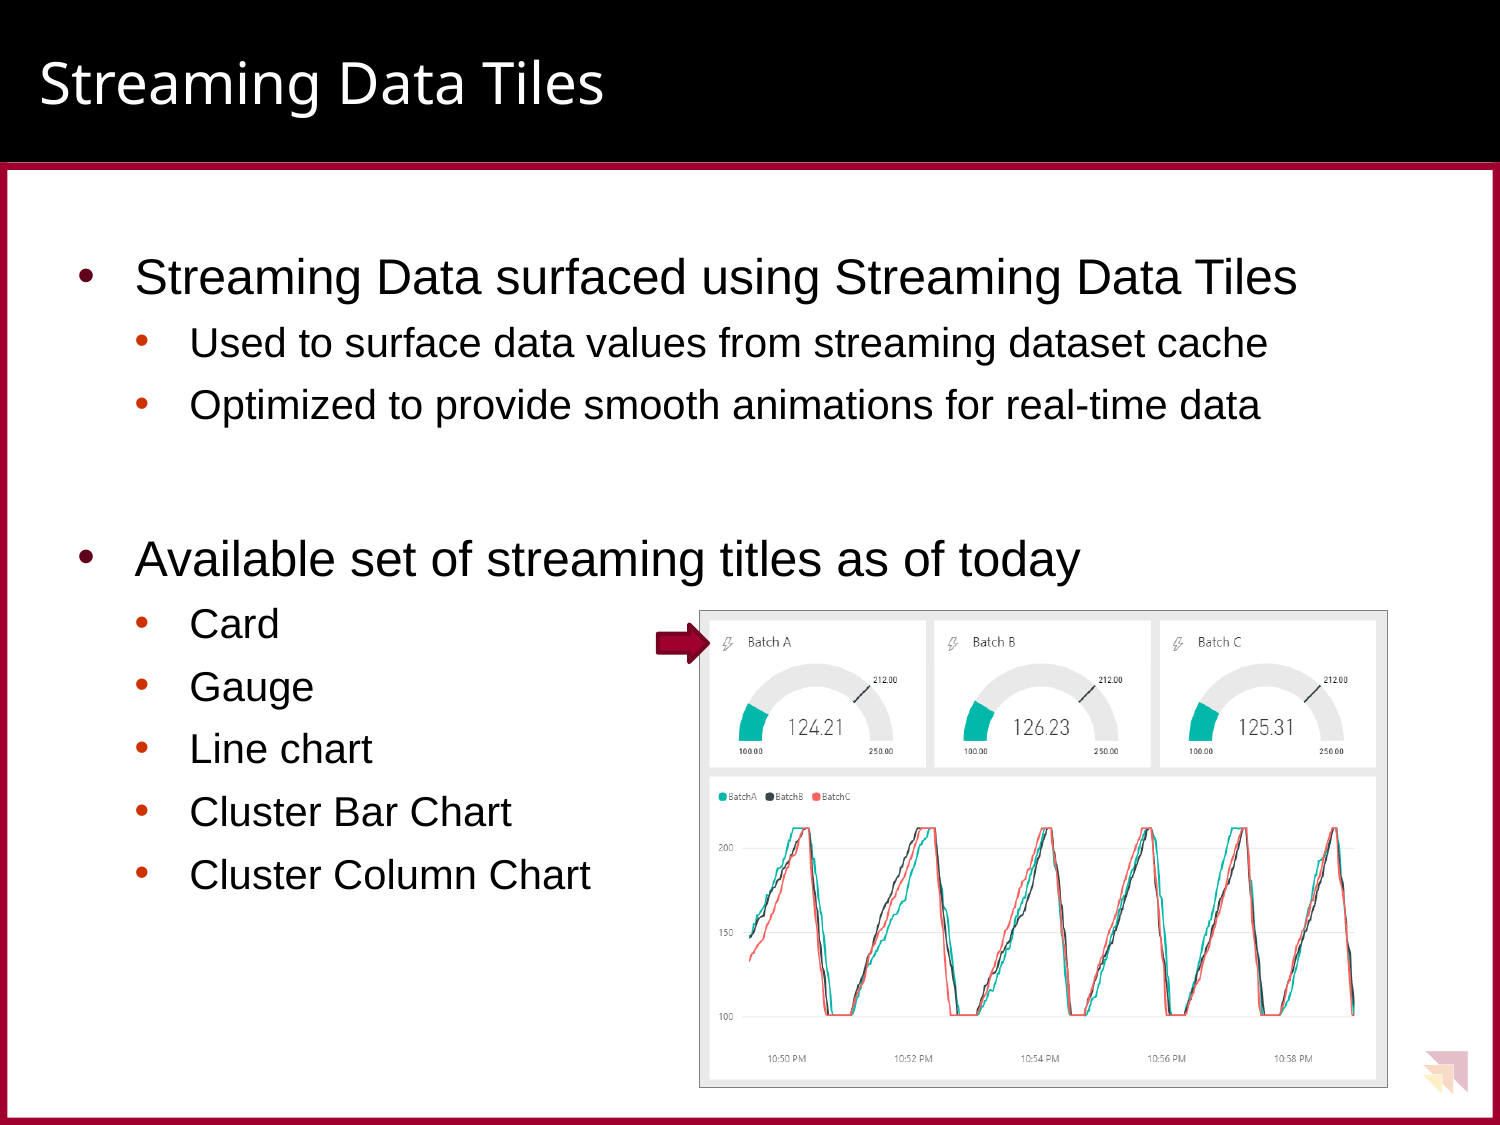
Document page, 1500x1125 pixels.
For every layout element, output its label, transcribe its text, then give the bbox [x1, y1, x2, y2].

text_box [655, 622, 690, 664]
list Streaming Data surfaced using Streaming Data Tiles Used to surface data values from streaming dataset cache Optimized to provide smooth animations for real-time data Available set of streaming titles as of today Card Gauge Line chart Cluster Bar Chart Cluster Column Chart [62, 237, 1438, 1088]
picture [699, 610, 1388, 1088]
title Streaming Data Tiles [24, 12, 1438, 150]
